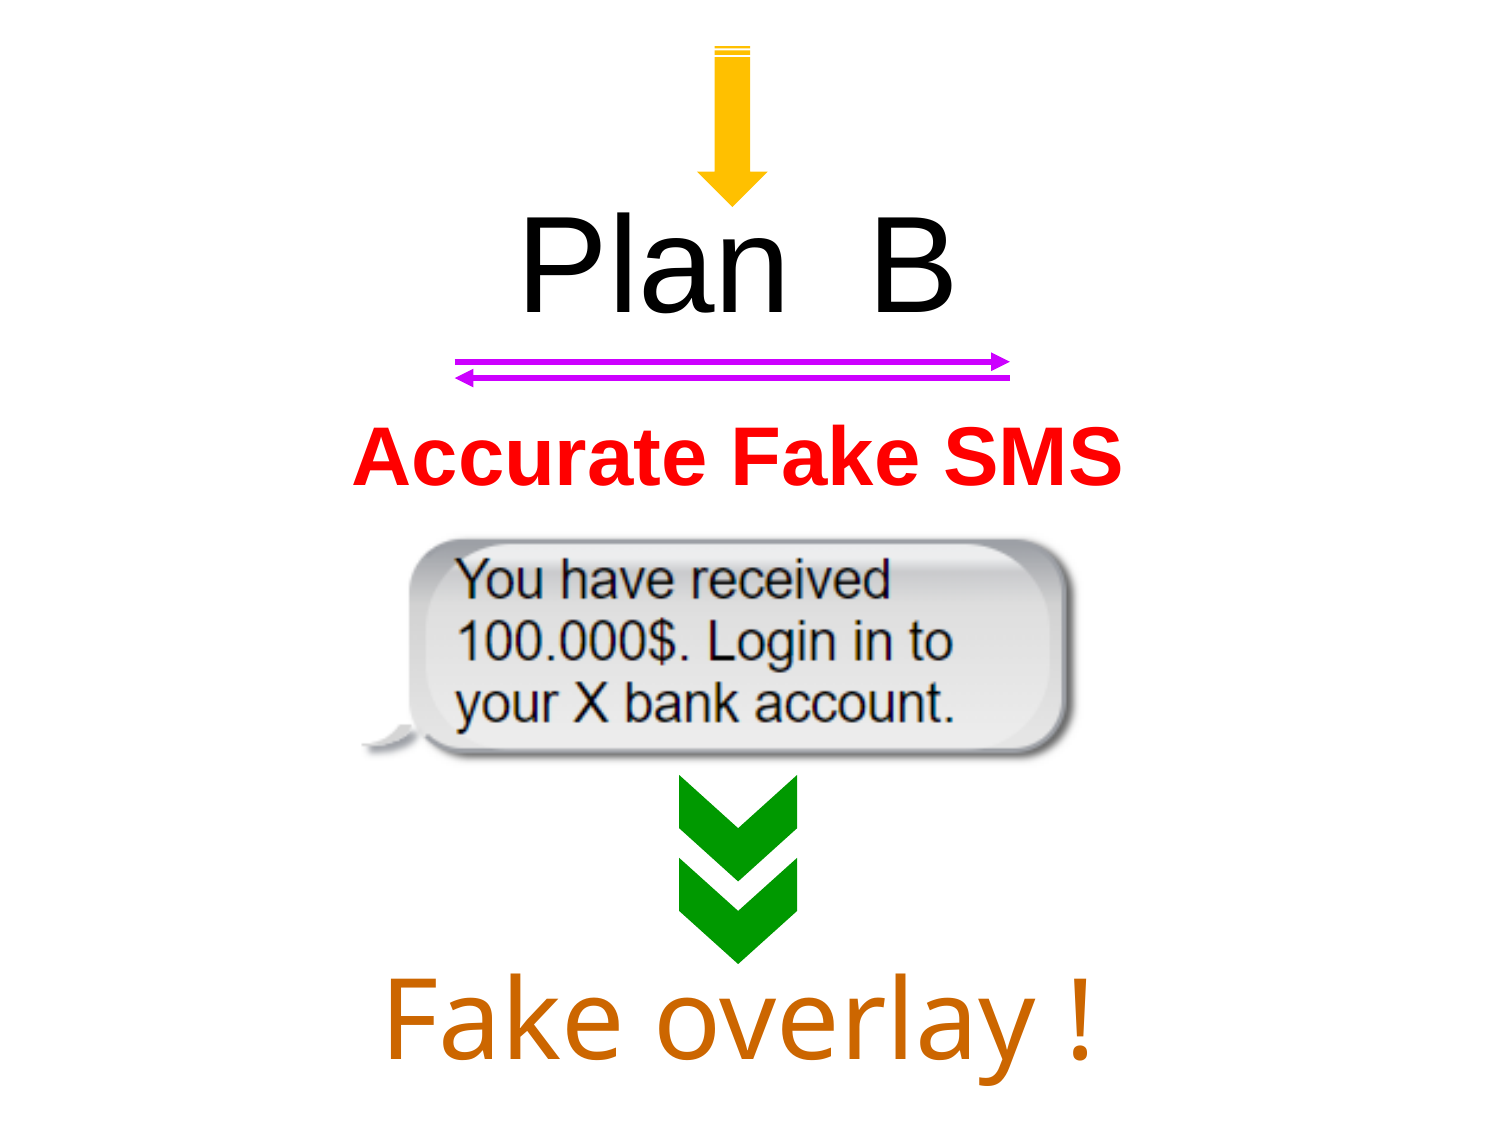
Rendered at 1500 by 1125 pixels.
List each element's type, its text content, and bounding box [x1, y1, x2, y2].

text_box Plan B [501, 167, 975, 348]
picture [360, 490, 1105, 806]
text_box Accurate Fake SMS [212, 394, 1264, 510]
text_box [713, 45, 752, 167]
text_box [678, 855, 799, 939]
text_box [678, 806, 799, 883]
text_box Fake overlay ! [365, 939, 1112, 1089]
